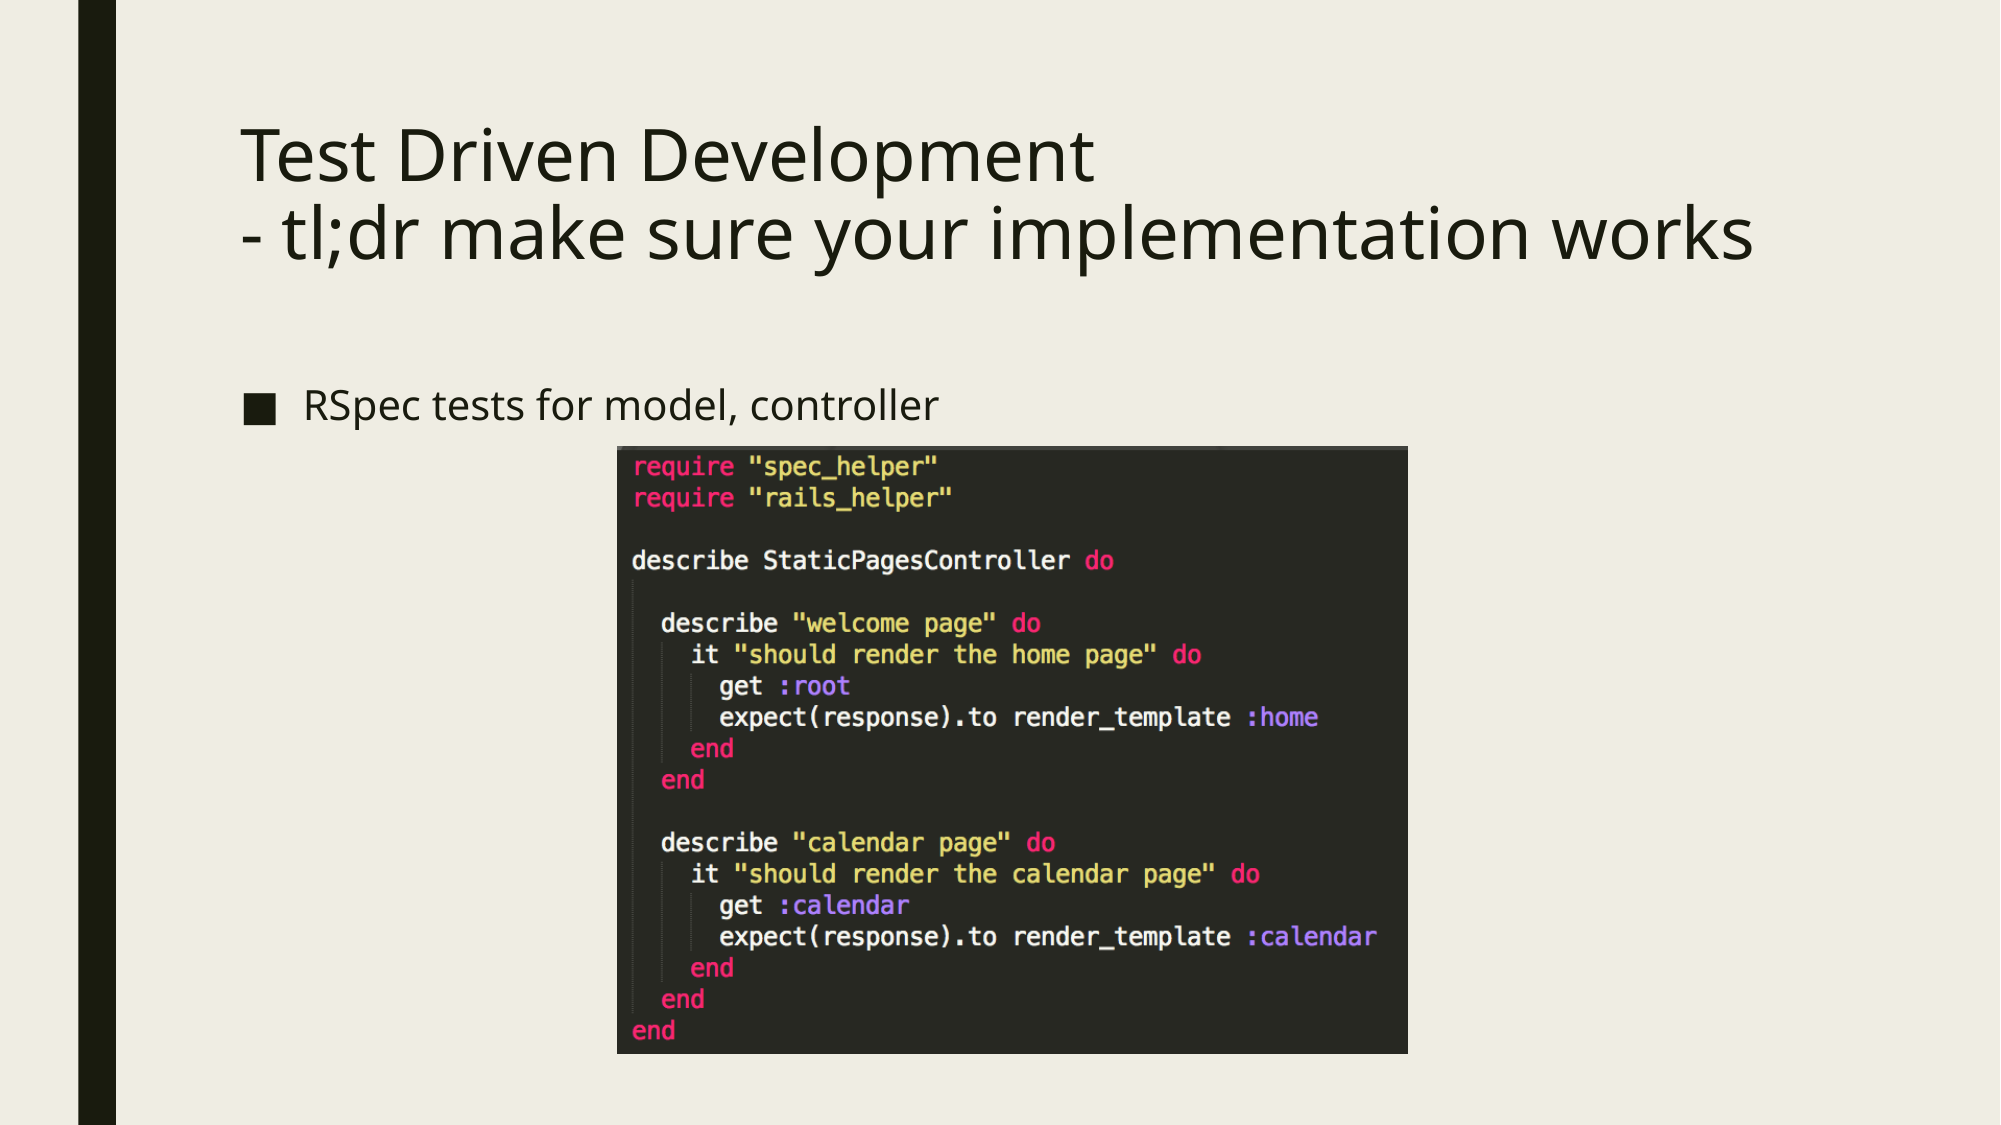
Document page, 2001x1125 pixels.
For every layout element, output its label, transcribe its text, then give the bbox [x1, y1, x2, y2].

title Test Driven Development - tl;dr make sure your implementation works [225, 112, 1800, 357]
picture [617, 446, 1408, 1054]
list RSpec tests for model, controller [225, 375, 1800, 963]
